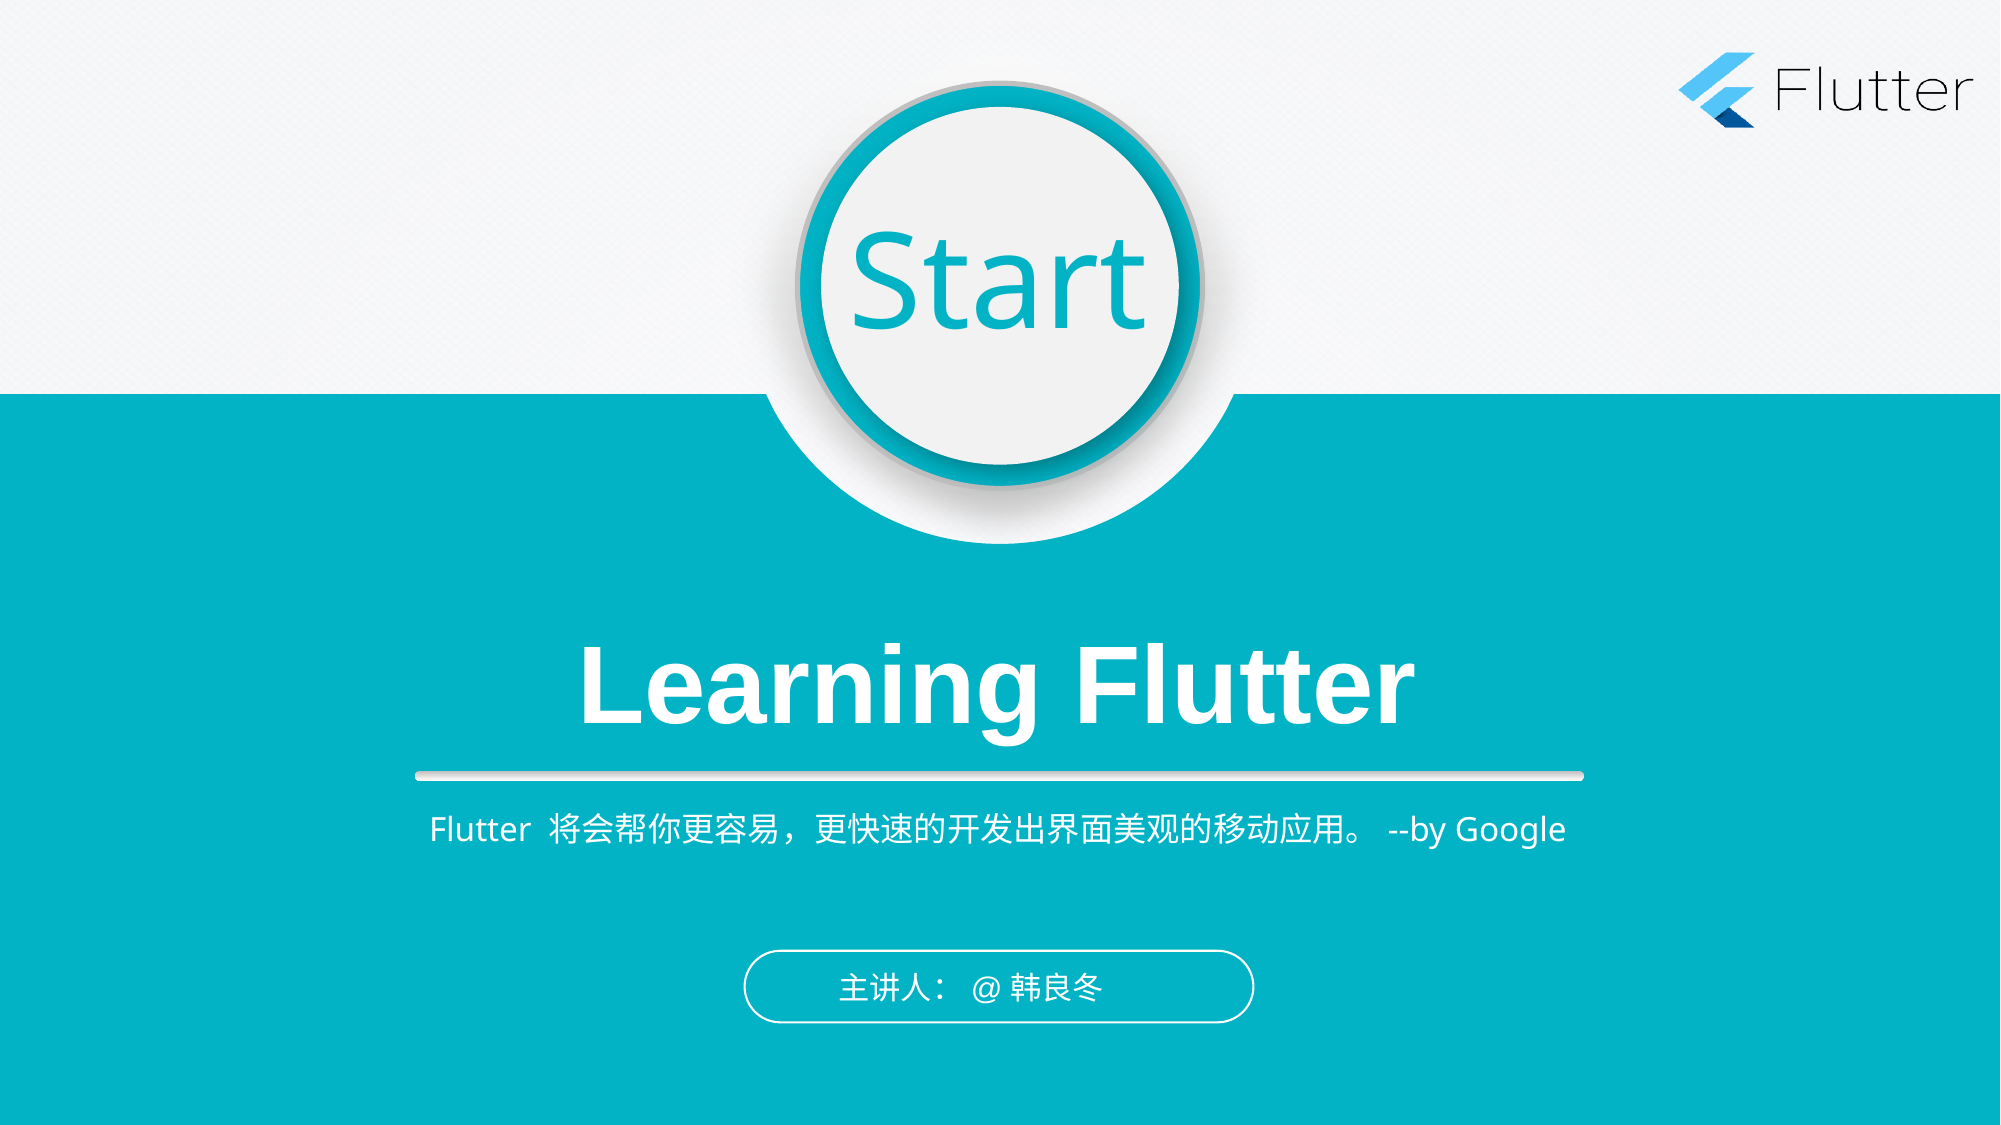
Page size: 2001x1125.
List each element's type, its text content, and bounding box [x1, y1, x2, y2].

text_box [412, 768, 1586, 784]
text_box Learning Flutter [386, 605, 1609, 754]
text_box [744, 950, 1254, 1023]
text_box Flutter 将会帮你更容易，更快速的开发出界面美观的移动应用。--by Google [378, 800, 1618, 856]
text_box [728, 14, 1272, 558]
picture [0, 0, 2001, 1125]
text_box [0, 392, 2000, 1125]
